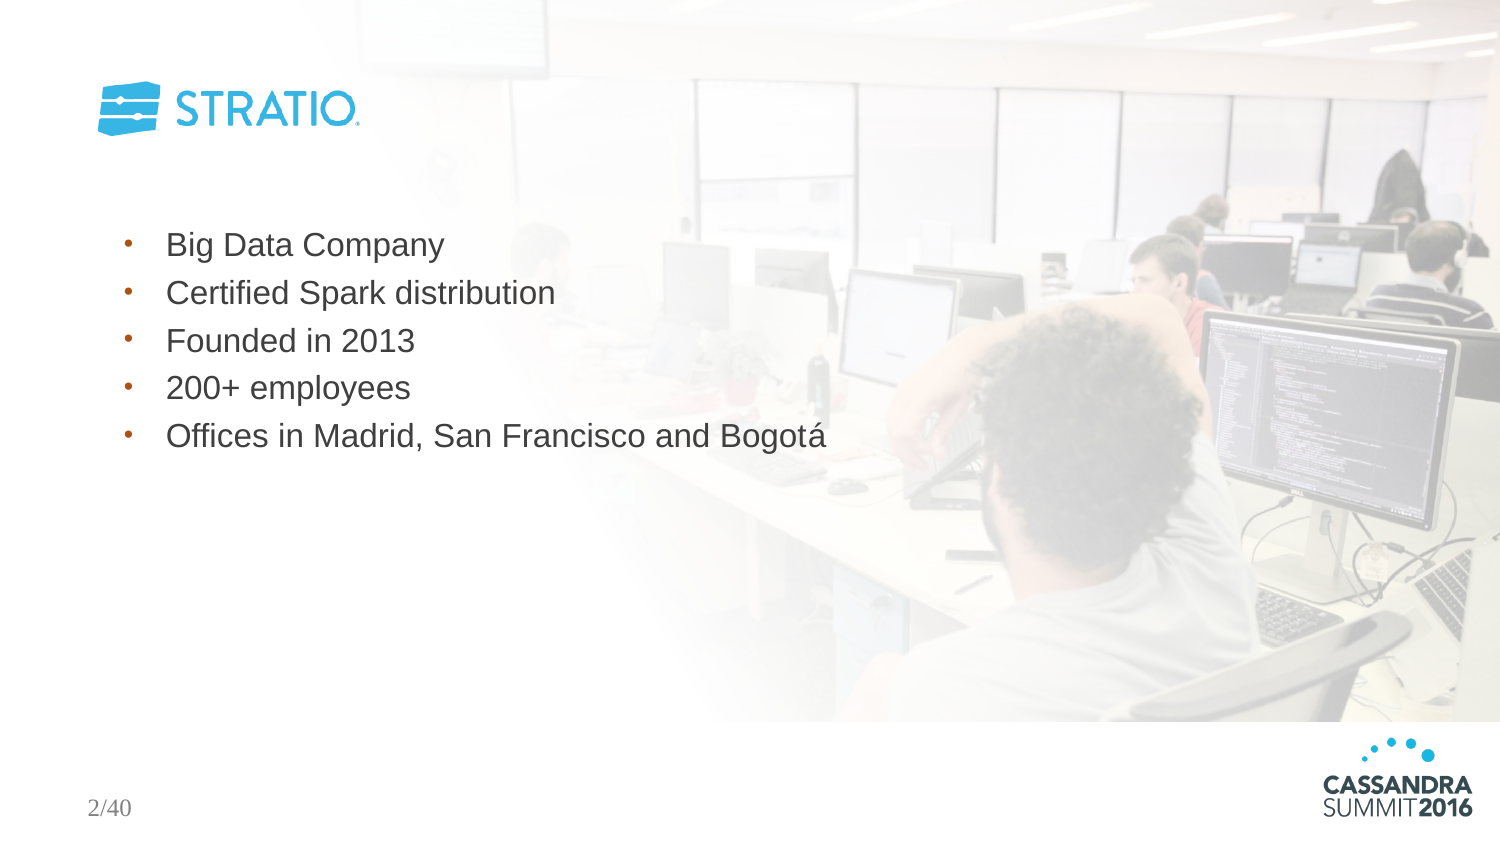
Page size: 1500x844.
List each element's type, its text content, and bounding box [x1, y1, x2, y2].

picture [1320, 734, 1475, 819]
text_box 2/40 [87, 783, 196, 829]
picture [0, 0, 1500, 723]
